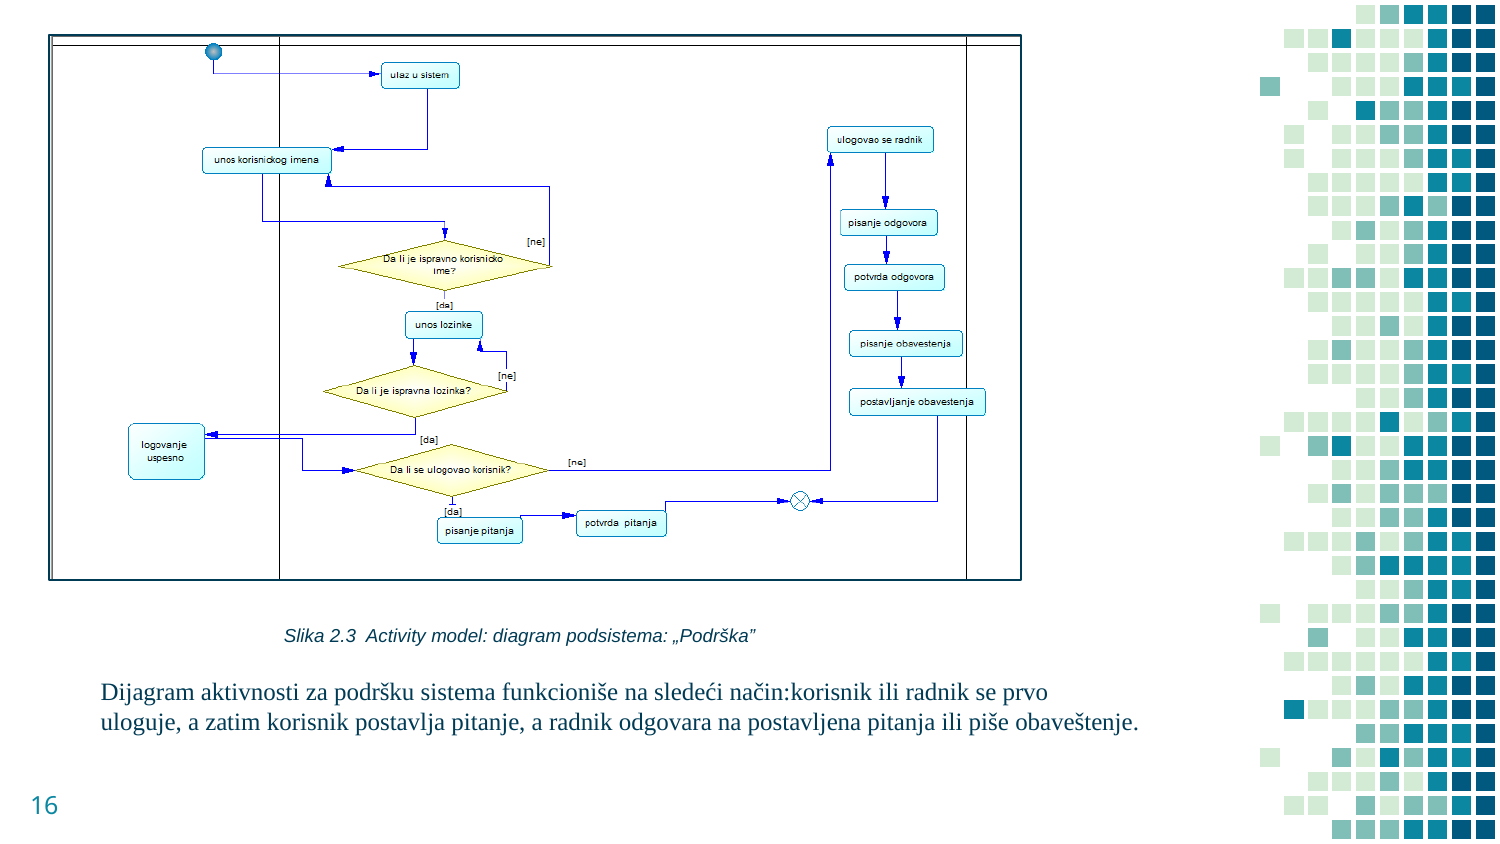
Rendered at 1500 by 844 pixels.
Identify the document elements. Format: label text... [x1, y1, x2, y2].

slide_number 16 [15, 774, 105, 839]
text_box Dijagram aktivnosti za podršku sistema funkcioniše na sledeći način:korisnik ili radnik se prvo uloguje, a zatim korisnik postavlja pitanje, a radnik odgovara na postavljena pitanja ili piše obaveštenje. [85, 668, 1500, 744]
picture [51, 37, 1019, 578]
text_box Slika 2.3 Activity model: diagram podsistema: „Podrška” [268, 616, 770, 654]
